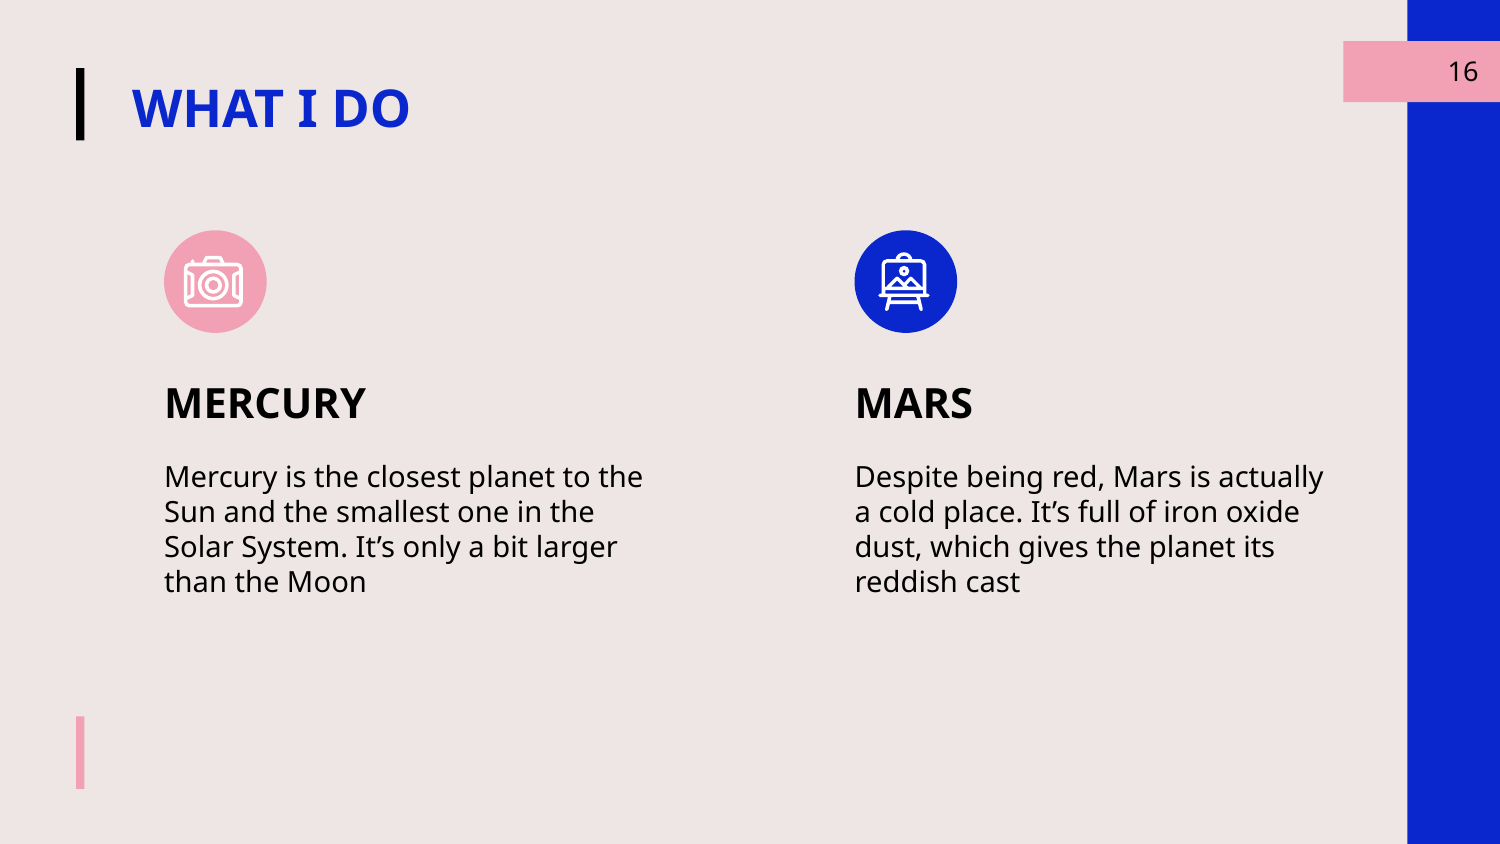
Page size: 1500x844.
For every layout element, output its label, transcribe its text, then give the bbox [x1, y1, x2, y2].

slide_number ‹#› [1403, 39, 1494, 104]
subtitle Mercury is the closest planet to the Sun and the smallest one in the Solar System. It’s only a bit larger than the Moon [164, 458, 646, 636]
text_box [854, 230, 958, 333]
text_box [877, 252, 930, 312]
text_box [183, 255, 244, 308]
title WHAT I DO [117, 60, 1383, 147]
text_box [164, 230, 267, 333]
title MARS [854, 376, 1224, 437]
subtitle Despite being red, Mars is actually a cold place. It’s full of iron oxide dust, which gives the planet its reddish cast [854, 458, 1336, 636]
title MERCURY [164, 376, 534, 437]
